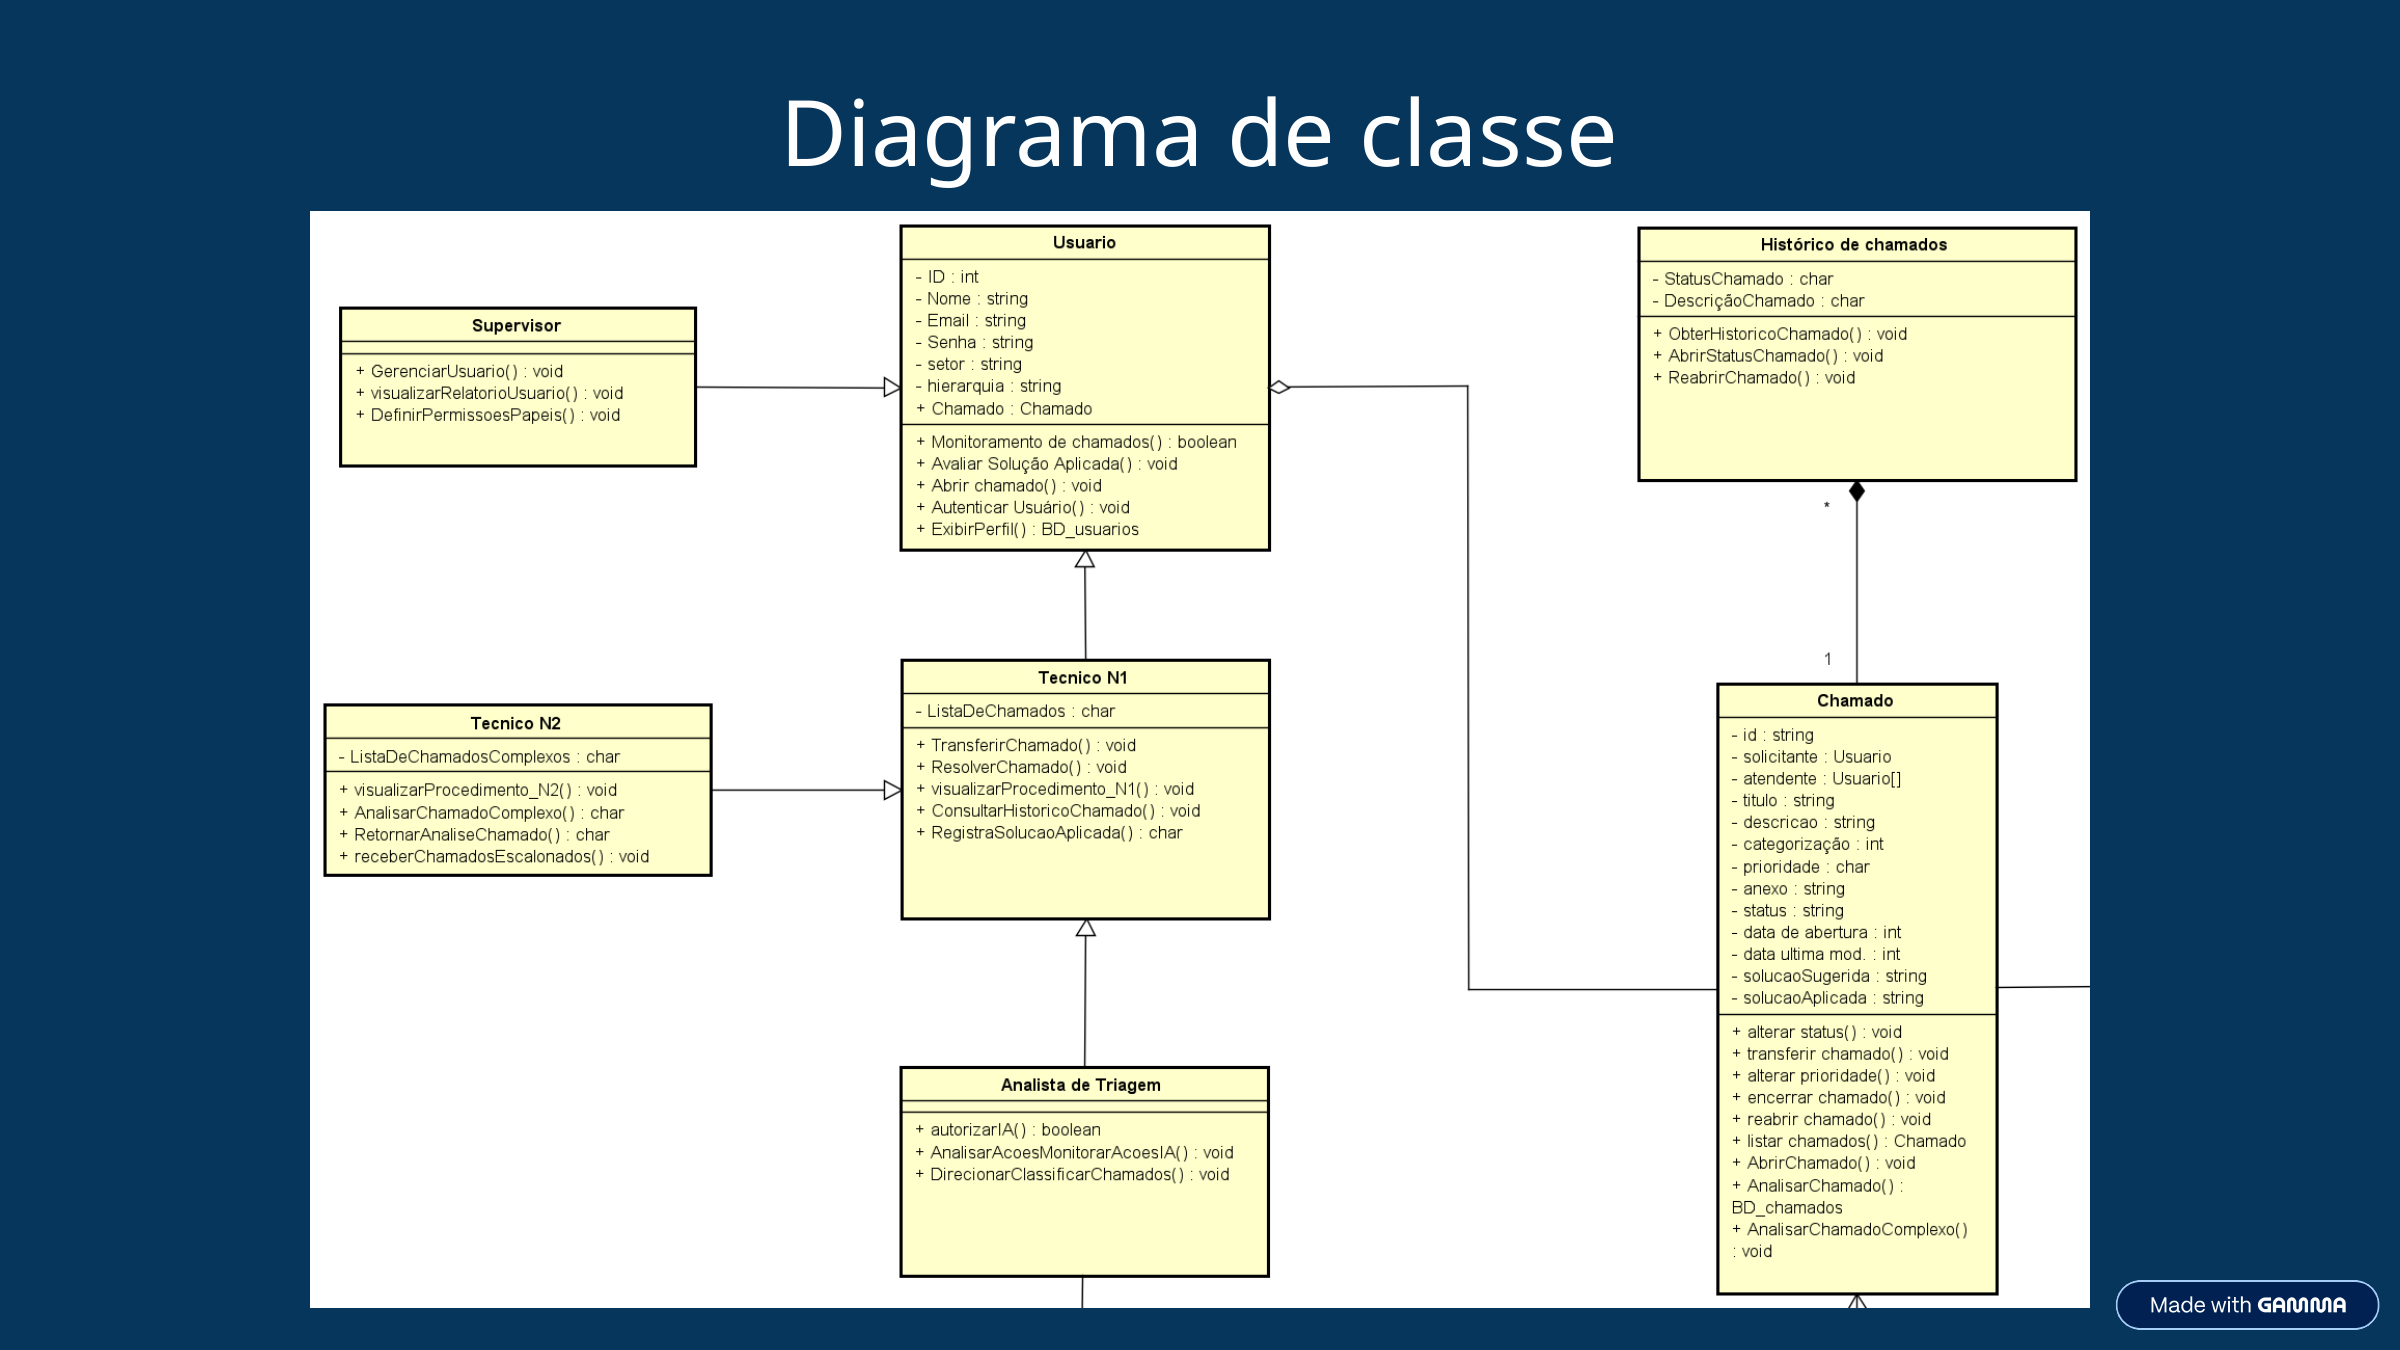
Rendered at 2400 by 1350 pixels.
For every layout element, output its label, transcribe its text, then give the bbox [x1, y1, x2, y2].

picture [2106, 1271, 2389, 1339]
text_box Diagrama de classe [765, 67, 1634, 193]
picture [310, 211, 2090, 1308]
